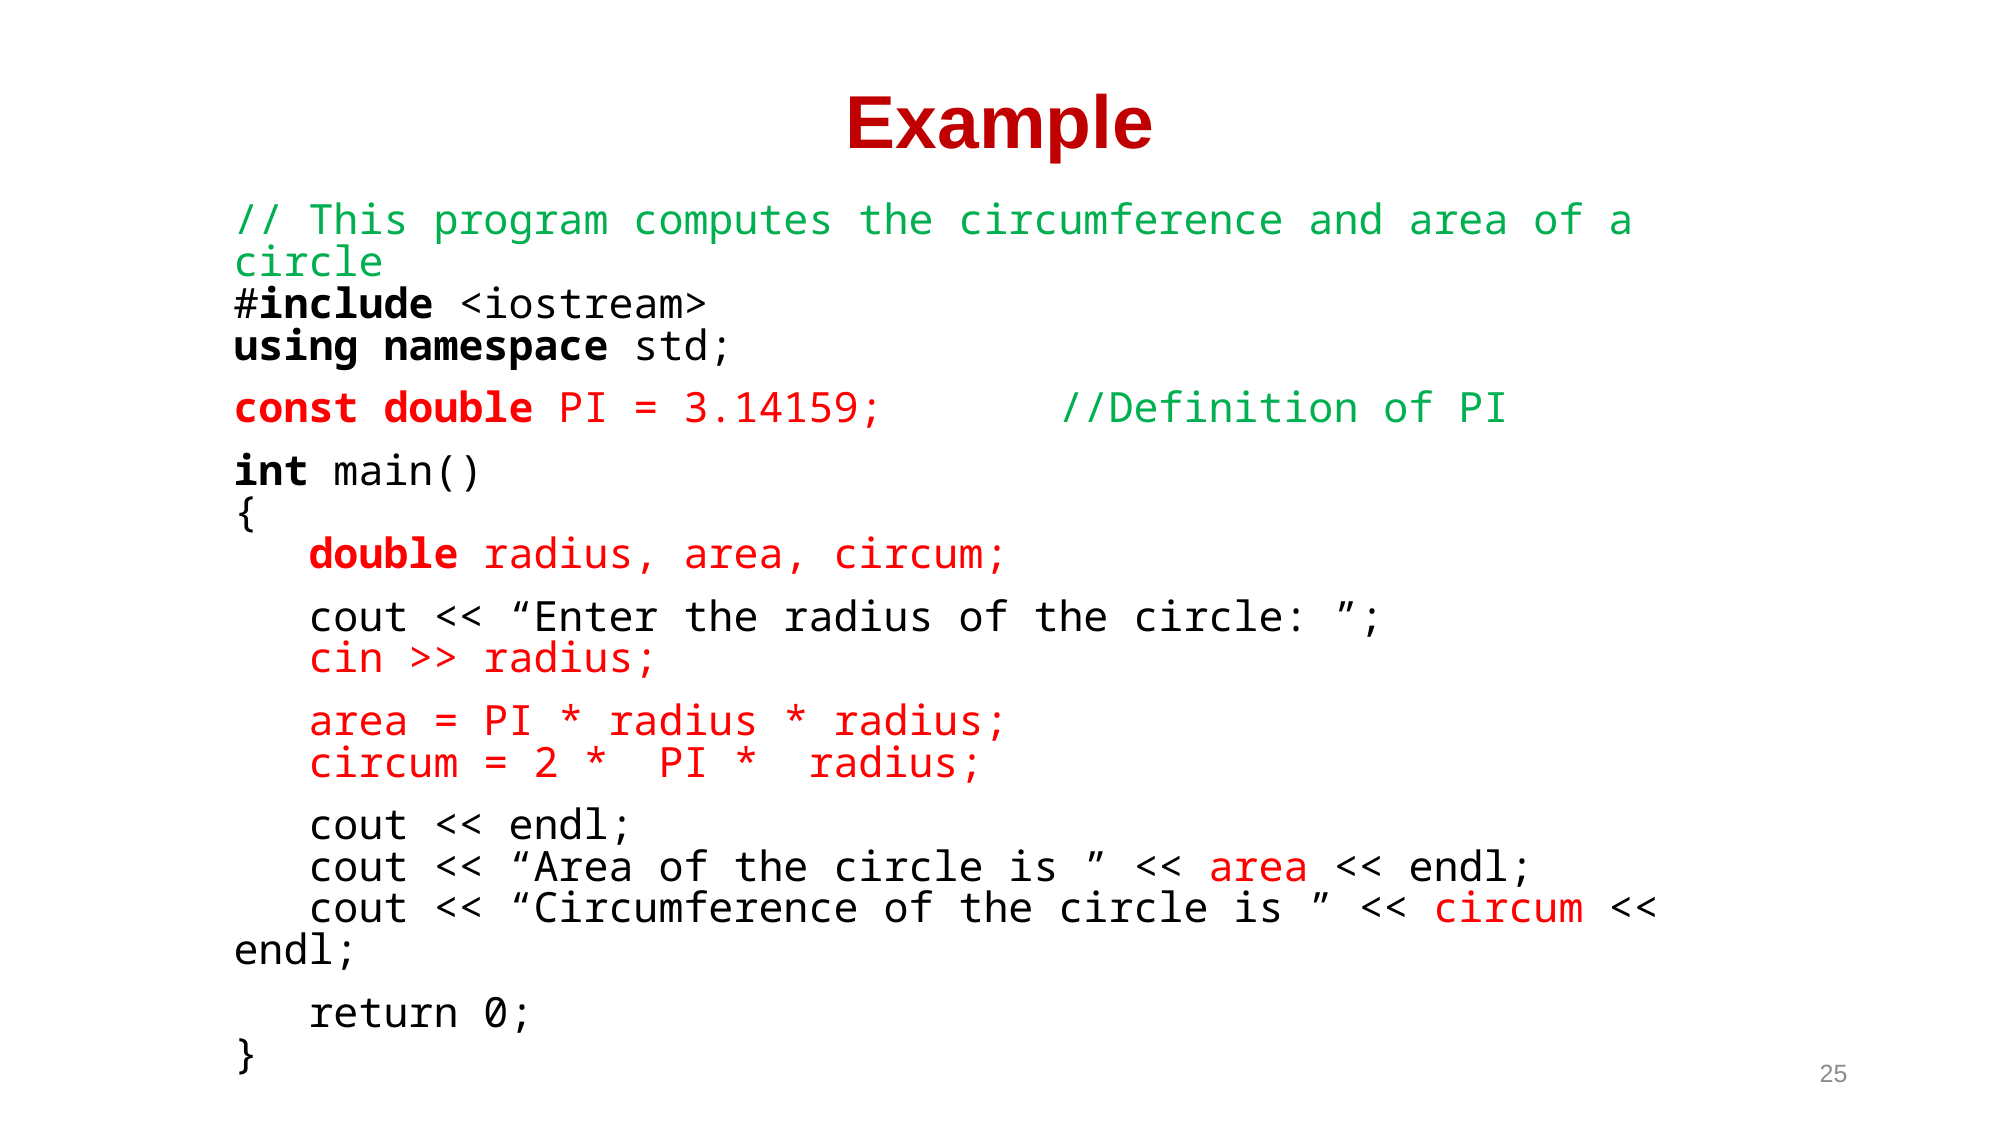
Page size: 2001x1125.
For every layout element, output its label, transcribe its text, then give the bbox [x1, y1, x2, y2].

slide_number 25 [1412, 1042, 1863, 1103]
text_box // This program computes the circumference and area of a circle #include <iostream> using namespace std; const double PI = 3.14159; //Definition of PI int main() { double radius, area, circum; cout << “Enter the radius of the circle: ”; cin >> radius; area = PI * radius * radius; circum = 2 * PI * radius; cout << endl; cout << “Area of the circle is ” << area << endl; cout << “Circumference of the circle is ” << circum << endl; return 0; } [218, 194, 1704, 1085]
title Example [137, 59, 1863, 189]
